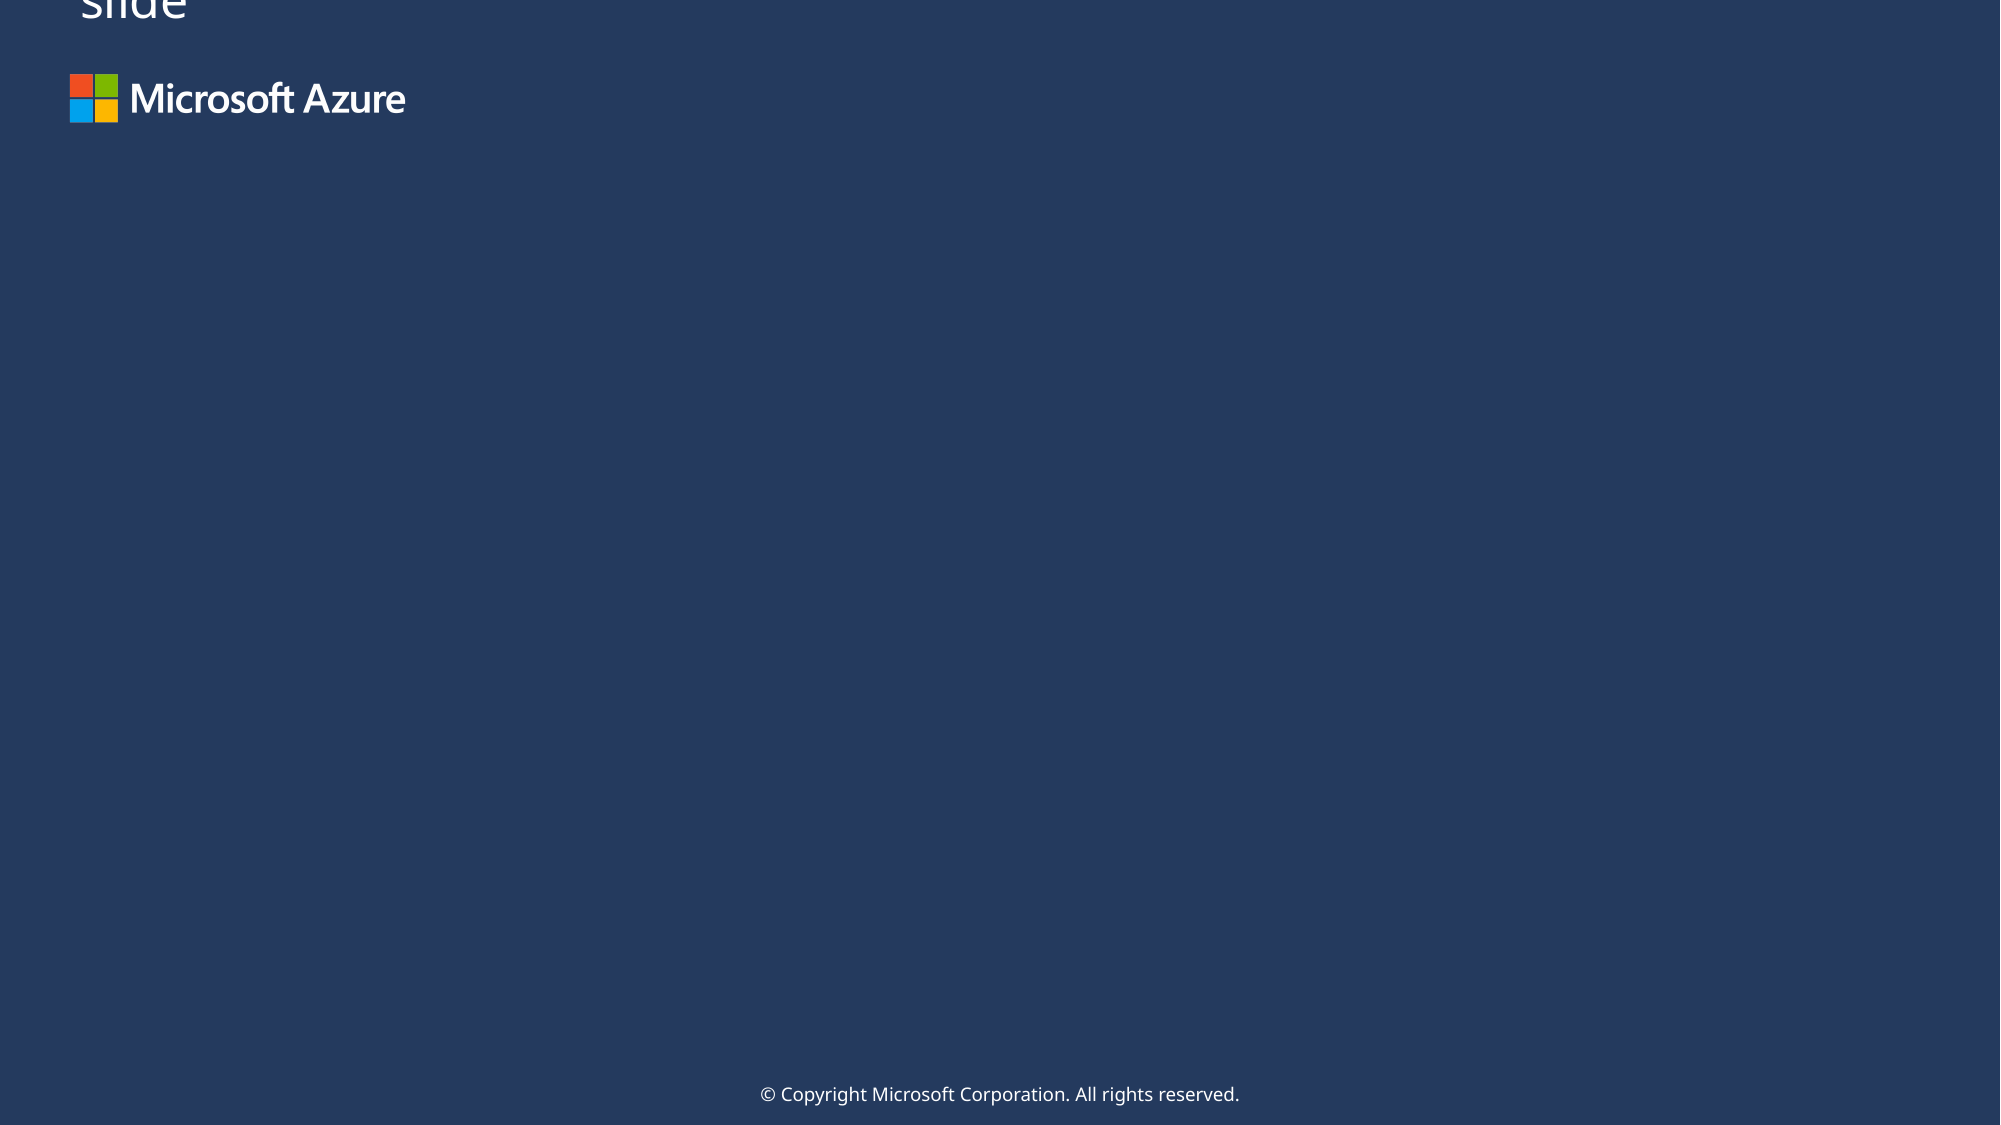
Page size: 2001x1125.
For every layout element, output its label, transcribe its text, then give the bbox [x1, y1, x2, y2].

title Closing slide [50, 0, 392, 133]
picture [22, 26, 455, 170]
